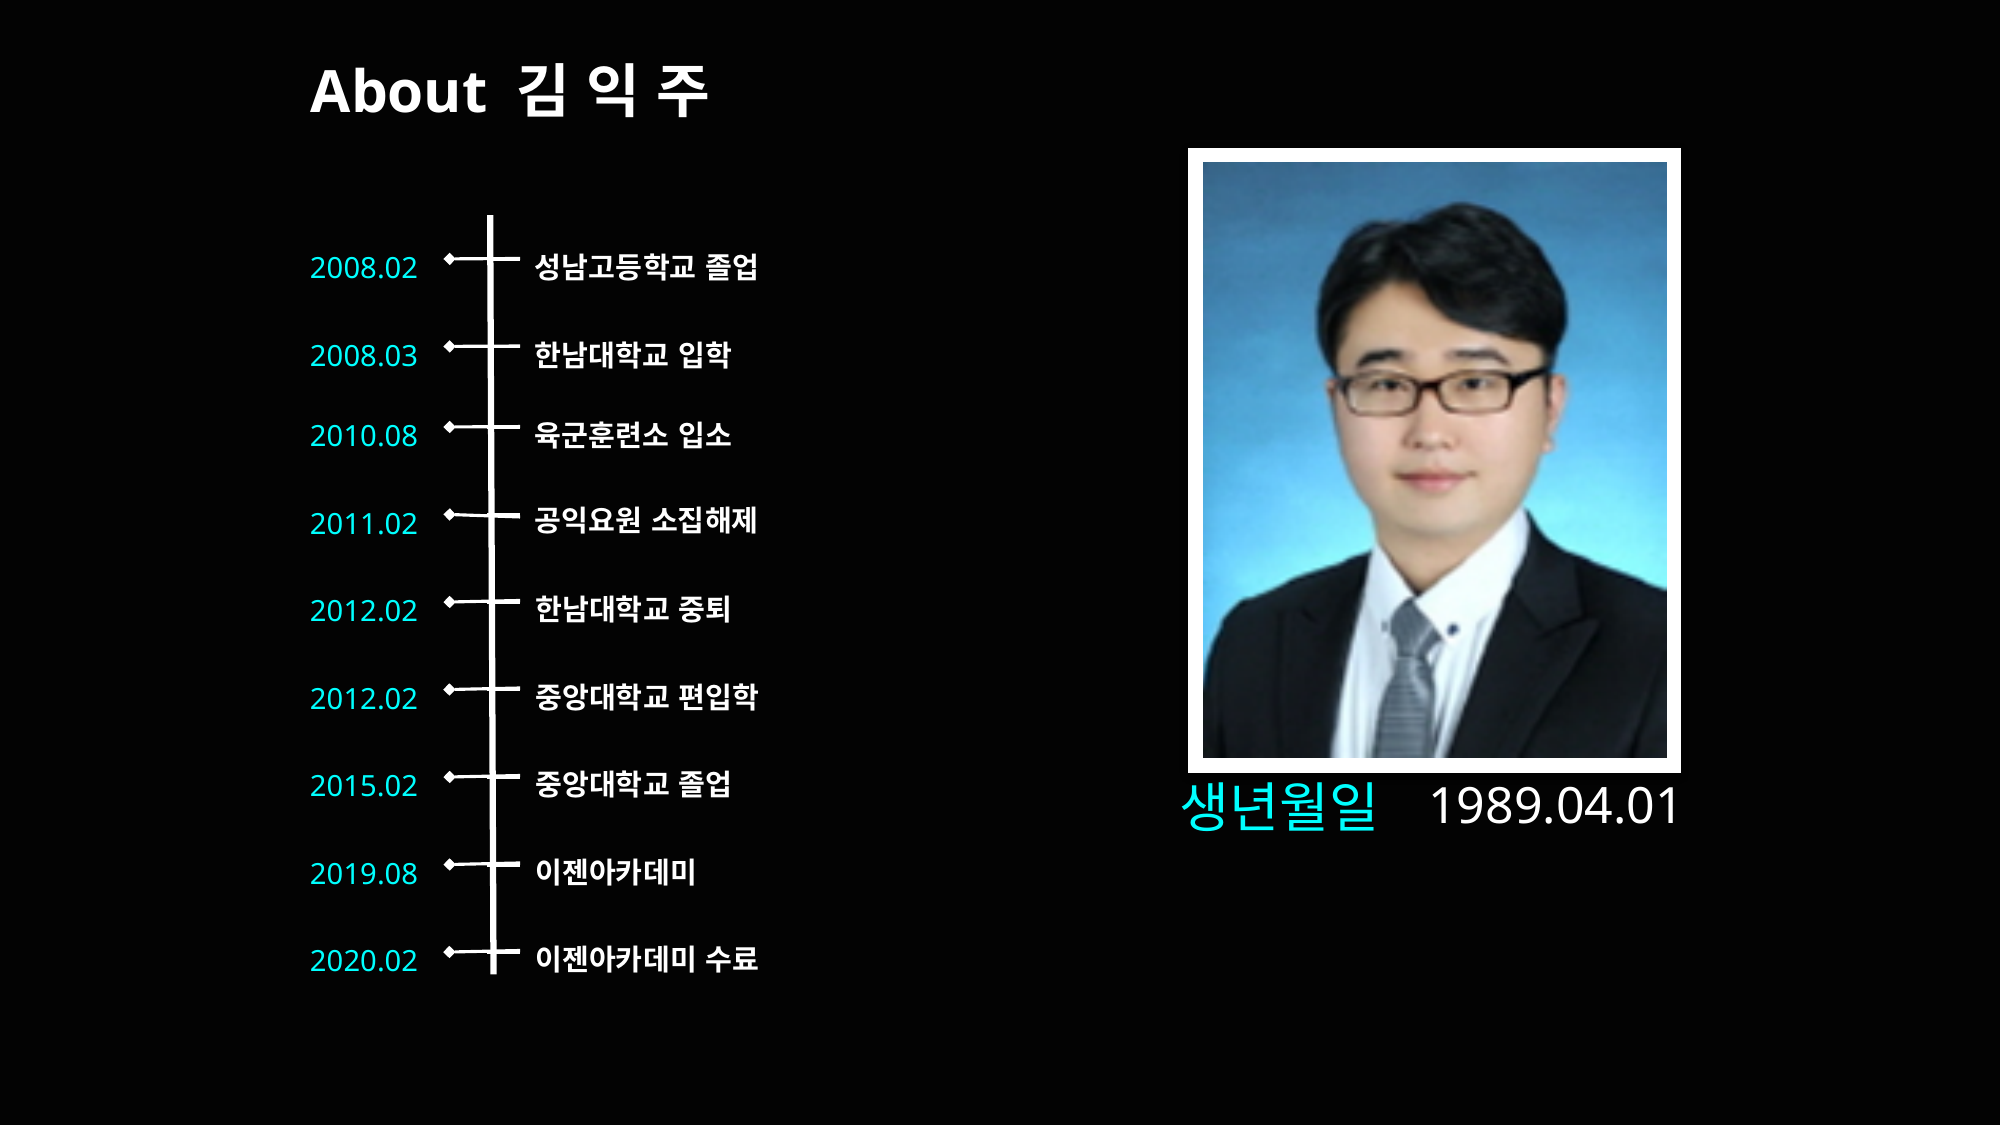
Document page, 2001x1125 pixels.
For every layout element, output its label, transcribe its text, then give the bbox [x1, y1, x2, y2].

text_box About 김 익 주 [290, 40, 730, 147]
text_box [294, 321, 814, 371]
text_box 생년월일 [1164, 758, 1413, 847]
text_box 1989.04.01 [1413, 758, 1712, 847]
picture [1202, 162, 1667, 759]
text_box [294, 214, 1103, 976]
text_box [294, 234, 814, 283]
